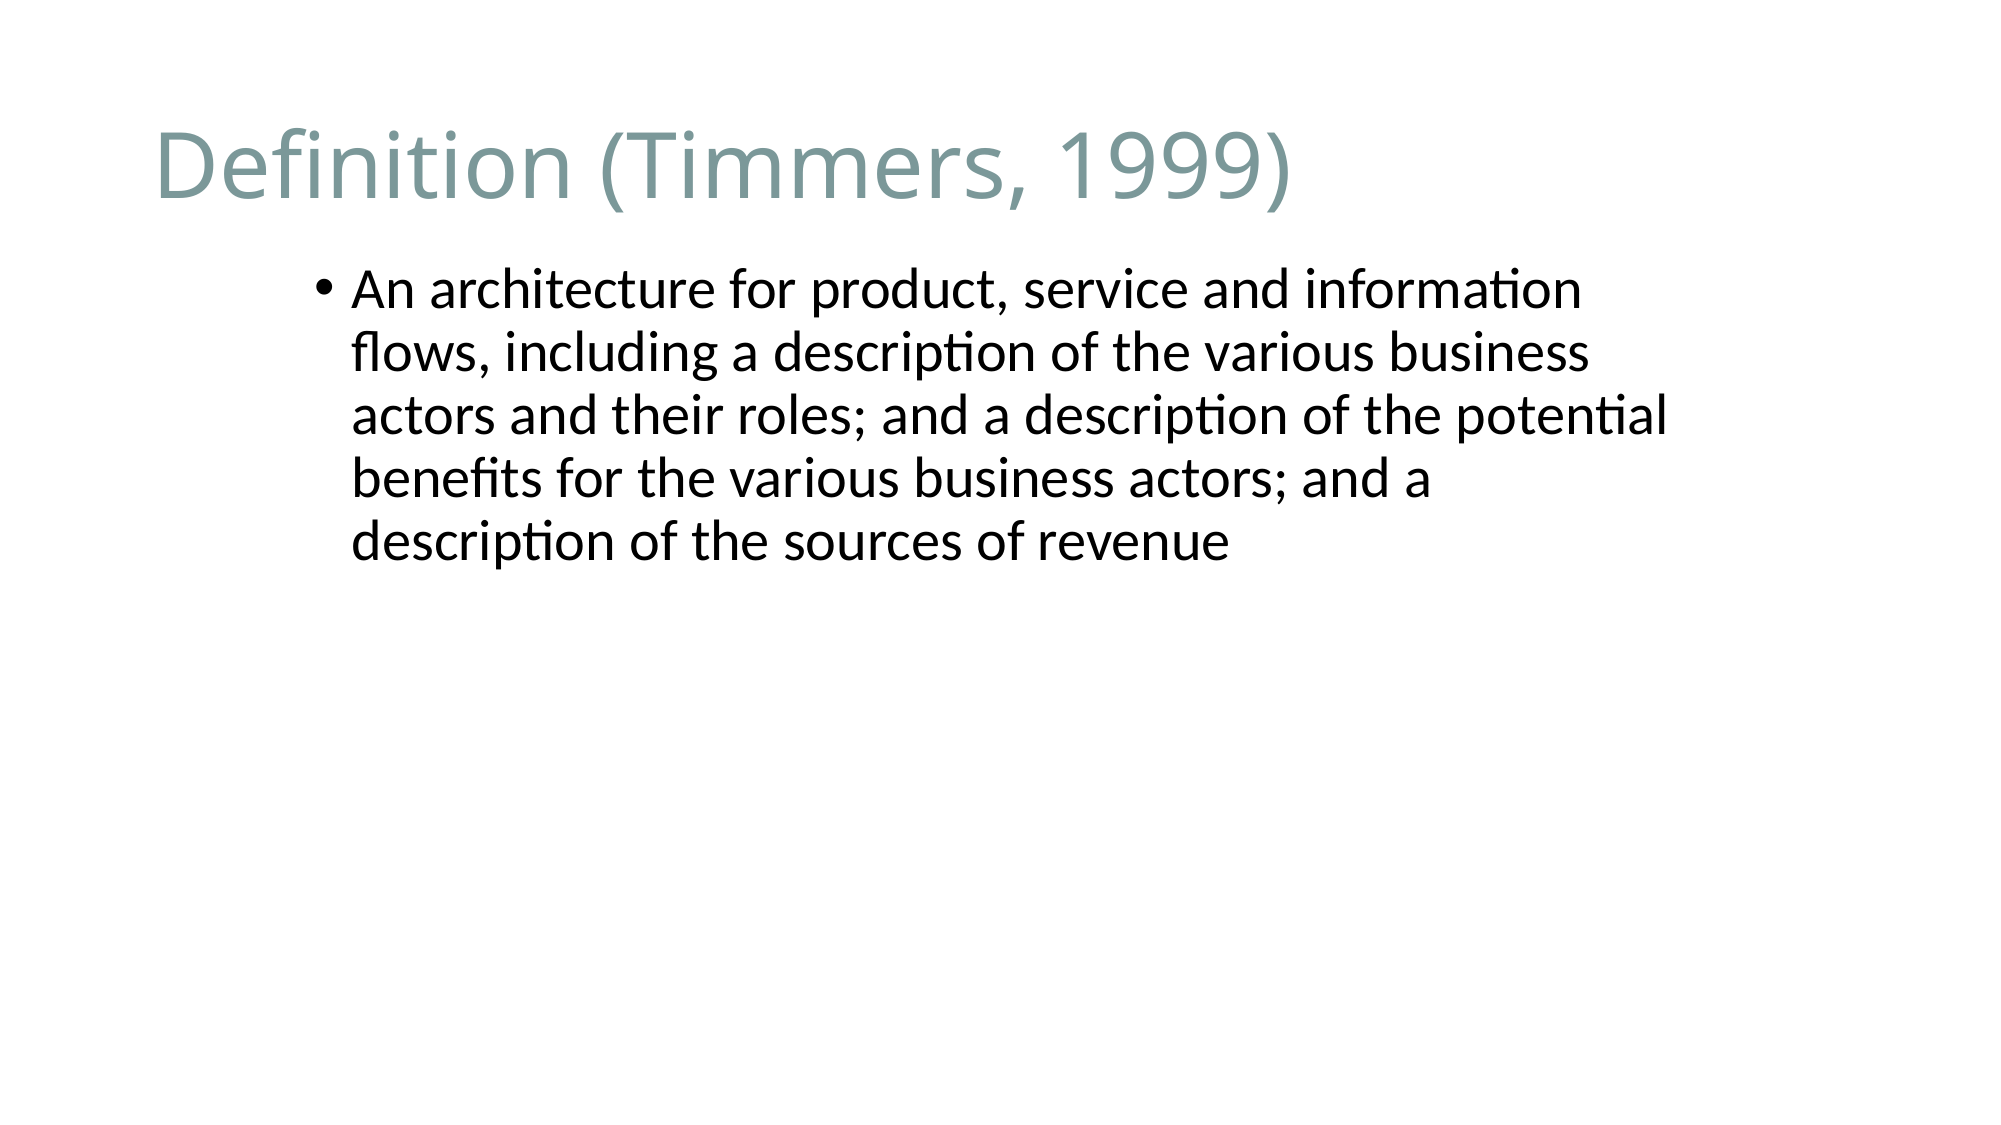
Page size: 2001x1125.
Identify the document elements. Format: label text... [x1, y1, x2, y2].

list An architecture for product, service and information flows, including a description of the various business actors and their roles; and a description of the potential benefits for the various business actors; and a description of the sources of revenue [299, 250, 1695, 1001]
title Definition (Timmers, 1999) [137, 59, 1863, 278]
